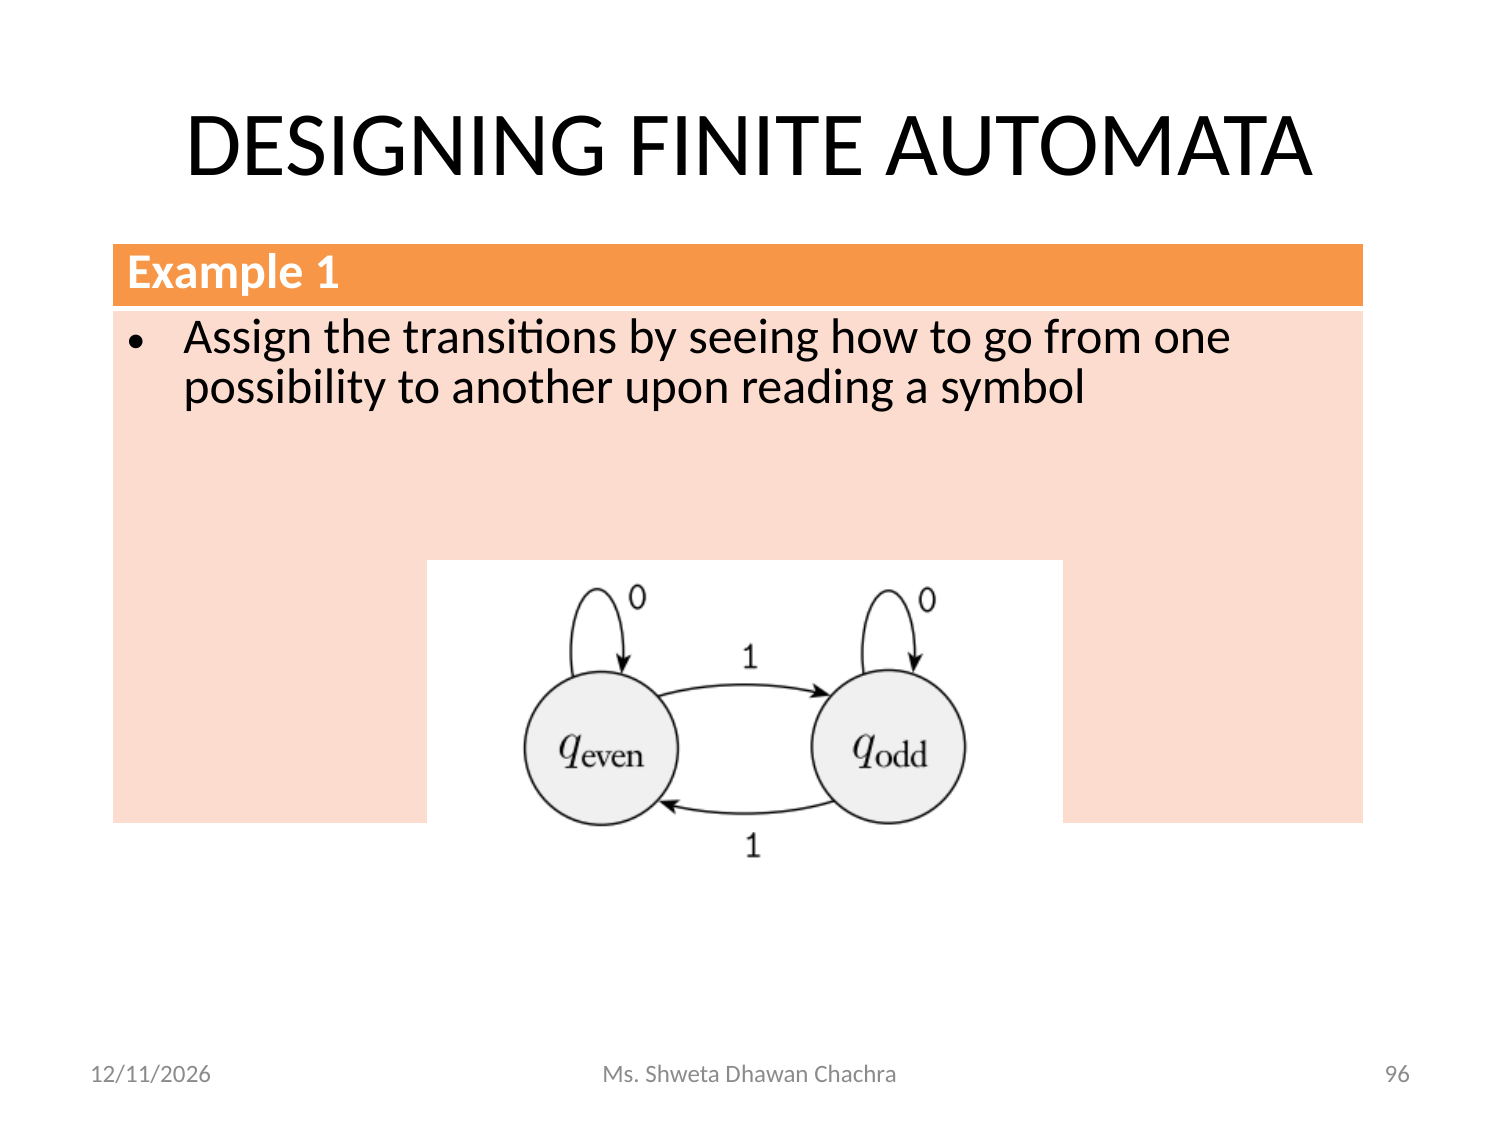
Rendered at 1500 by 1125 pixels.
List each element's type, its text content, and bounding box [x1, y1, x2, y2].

table_header Example 1 [113, 244, 1363, 306]
table_cell Assign the transitions by seeing how to go from one possibility to another upon reading a symbol [113, 311, 1363, 823]
list [75, 262, 1425, 1005]
footer Ms. Shweta Dhawan Chachra [512, 1042, 988, 1103]
slide_number 96 [1074, 1042, 1425, 1103]
title DESIGNING FINITE AUTOMATA [75, 45, 1425, 233]
picture [427, 560, 1063, 889]
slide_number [75, 1042, 425, 1103]
